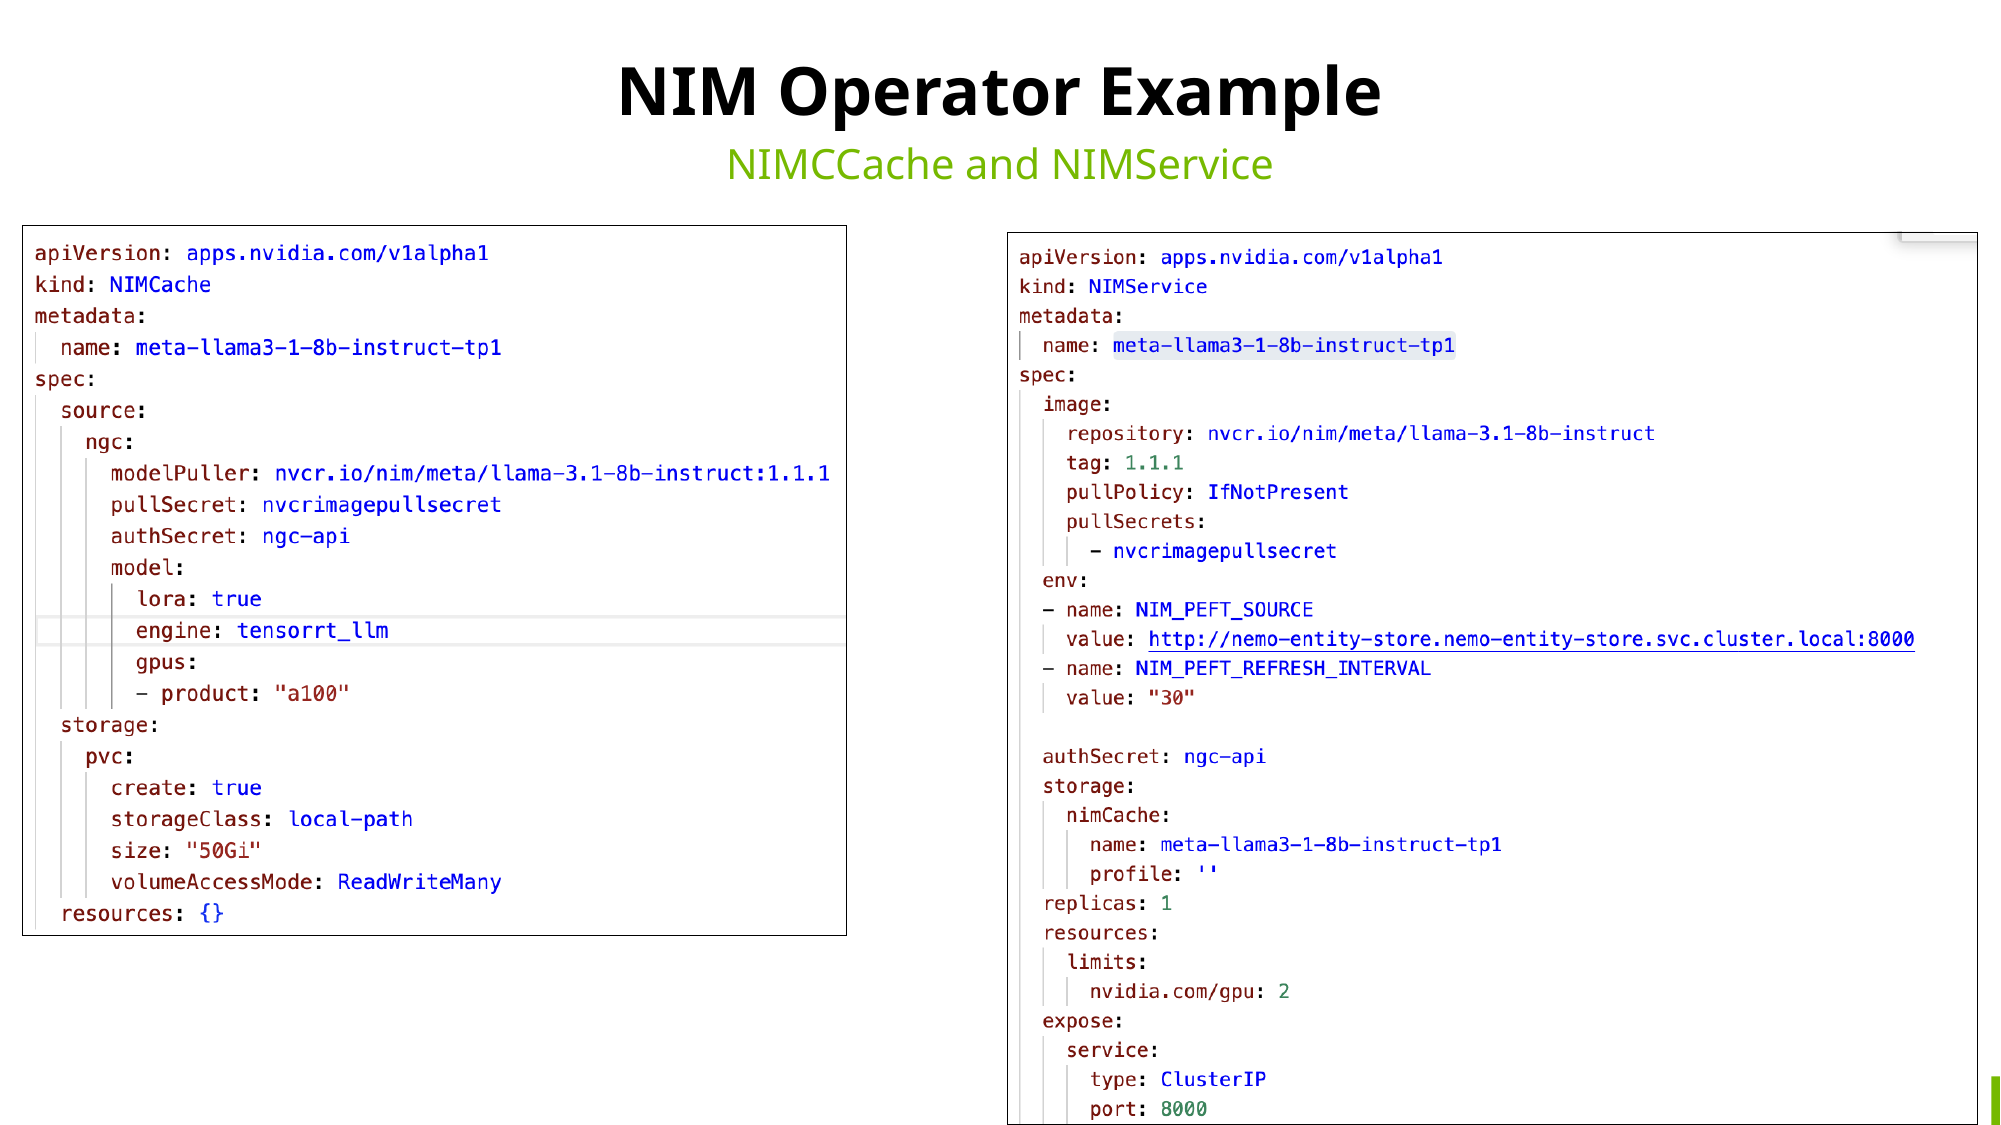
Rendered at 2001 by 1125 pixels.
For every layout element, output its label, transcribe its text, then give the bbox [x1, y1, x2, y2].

picture [1007, 231, 1978, 1125]
picture [22, 225, 847, 936]
title NIM Operator Example [137, 0, 1863, 136]
list NIMCCache and NIMService [137, 136, 1863, 213]
